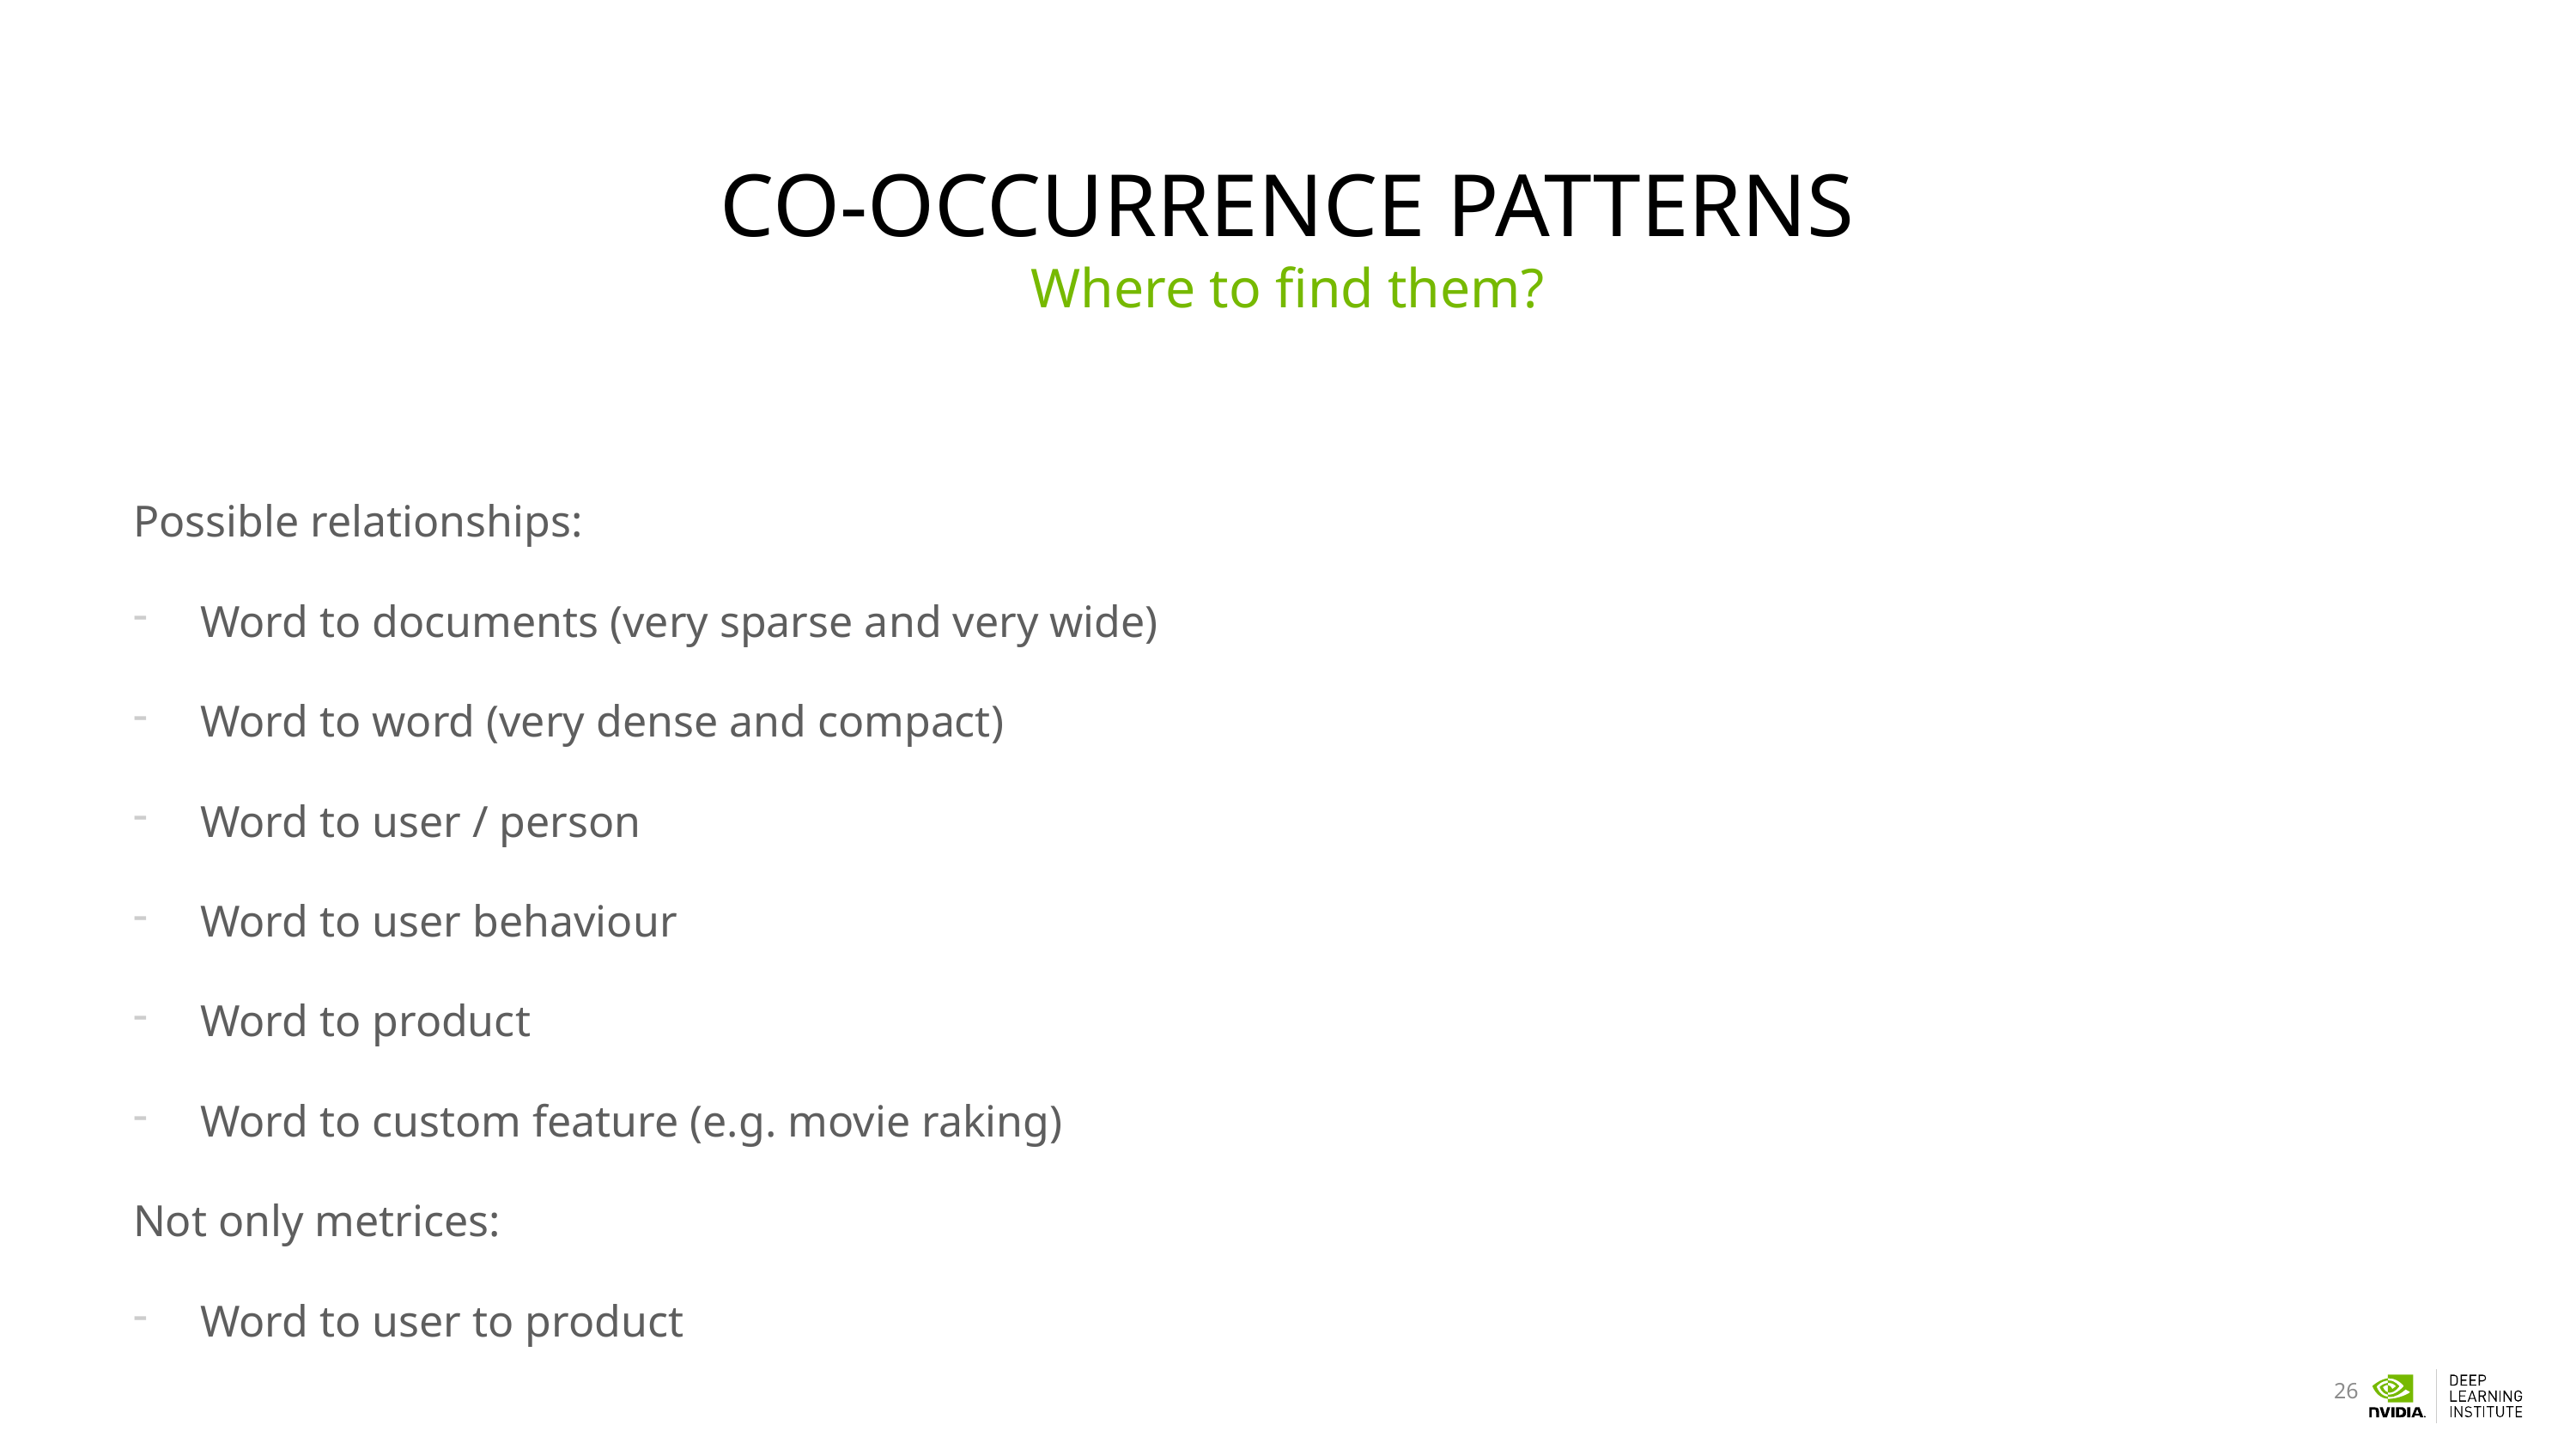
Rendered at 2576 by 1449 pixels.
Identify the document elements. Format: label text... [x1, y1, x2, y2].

list Where to find them? [116, 255, 2459, 379]
title Co-occurrence patterns [116, 122, 2459, 255]
list Possible relationships: Word to documents (very sparse and very wide) Word to word (very dense and compact) Word to user / person Word to user behaviour Word to product Word to custom feature (e.g. movie raking) Not only metrices: Word to user to product [119, 493, 2457, 1361]
